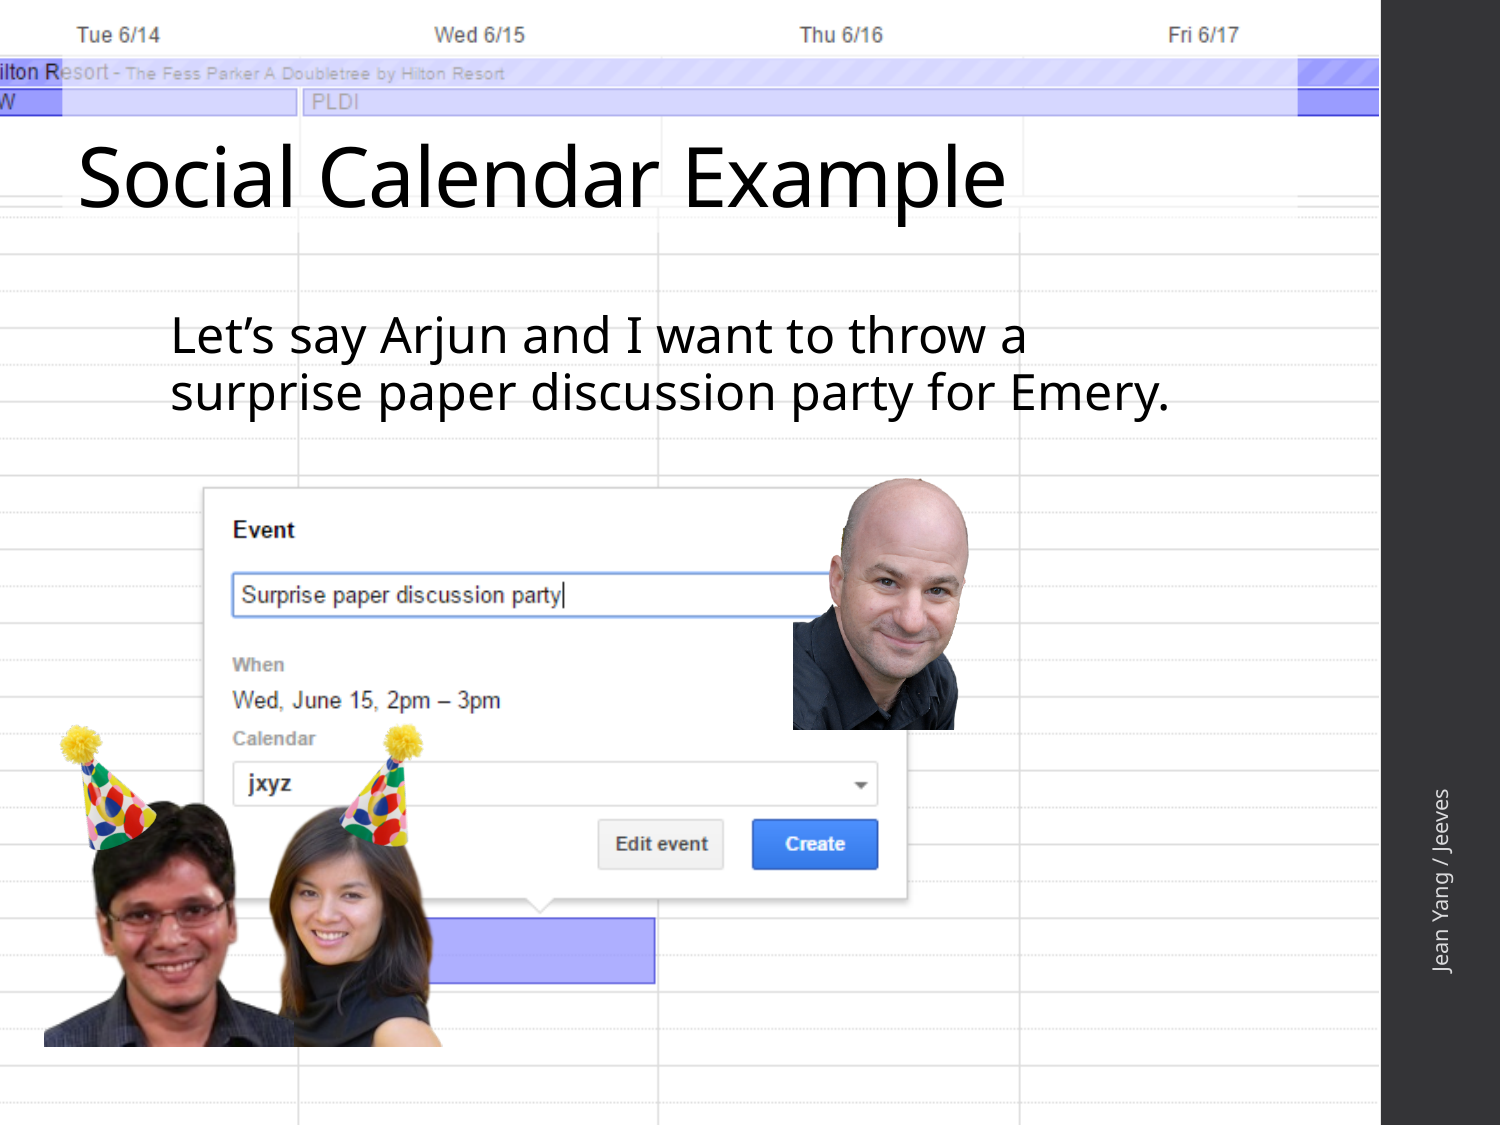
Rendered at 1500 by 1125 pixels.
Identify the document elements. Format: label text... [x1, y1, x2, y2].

picture [0, 0, 1380, 1125]
footer Jean Yang / Jeeves [1418, 400, 1464, 988]
